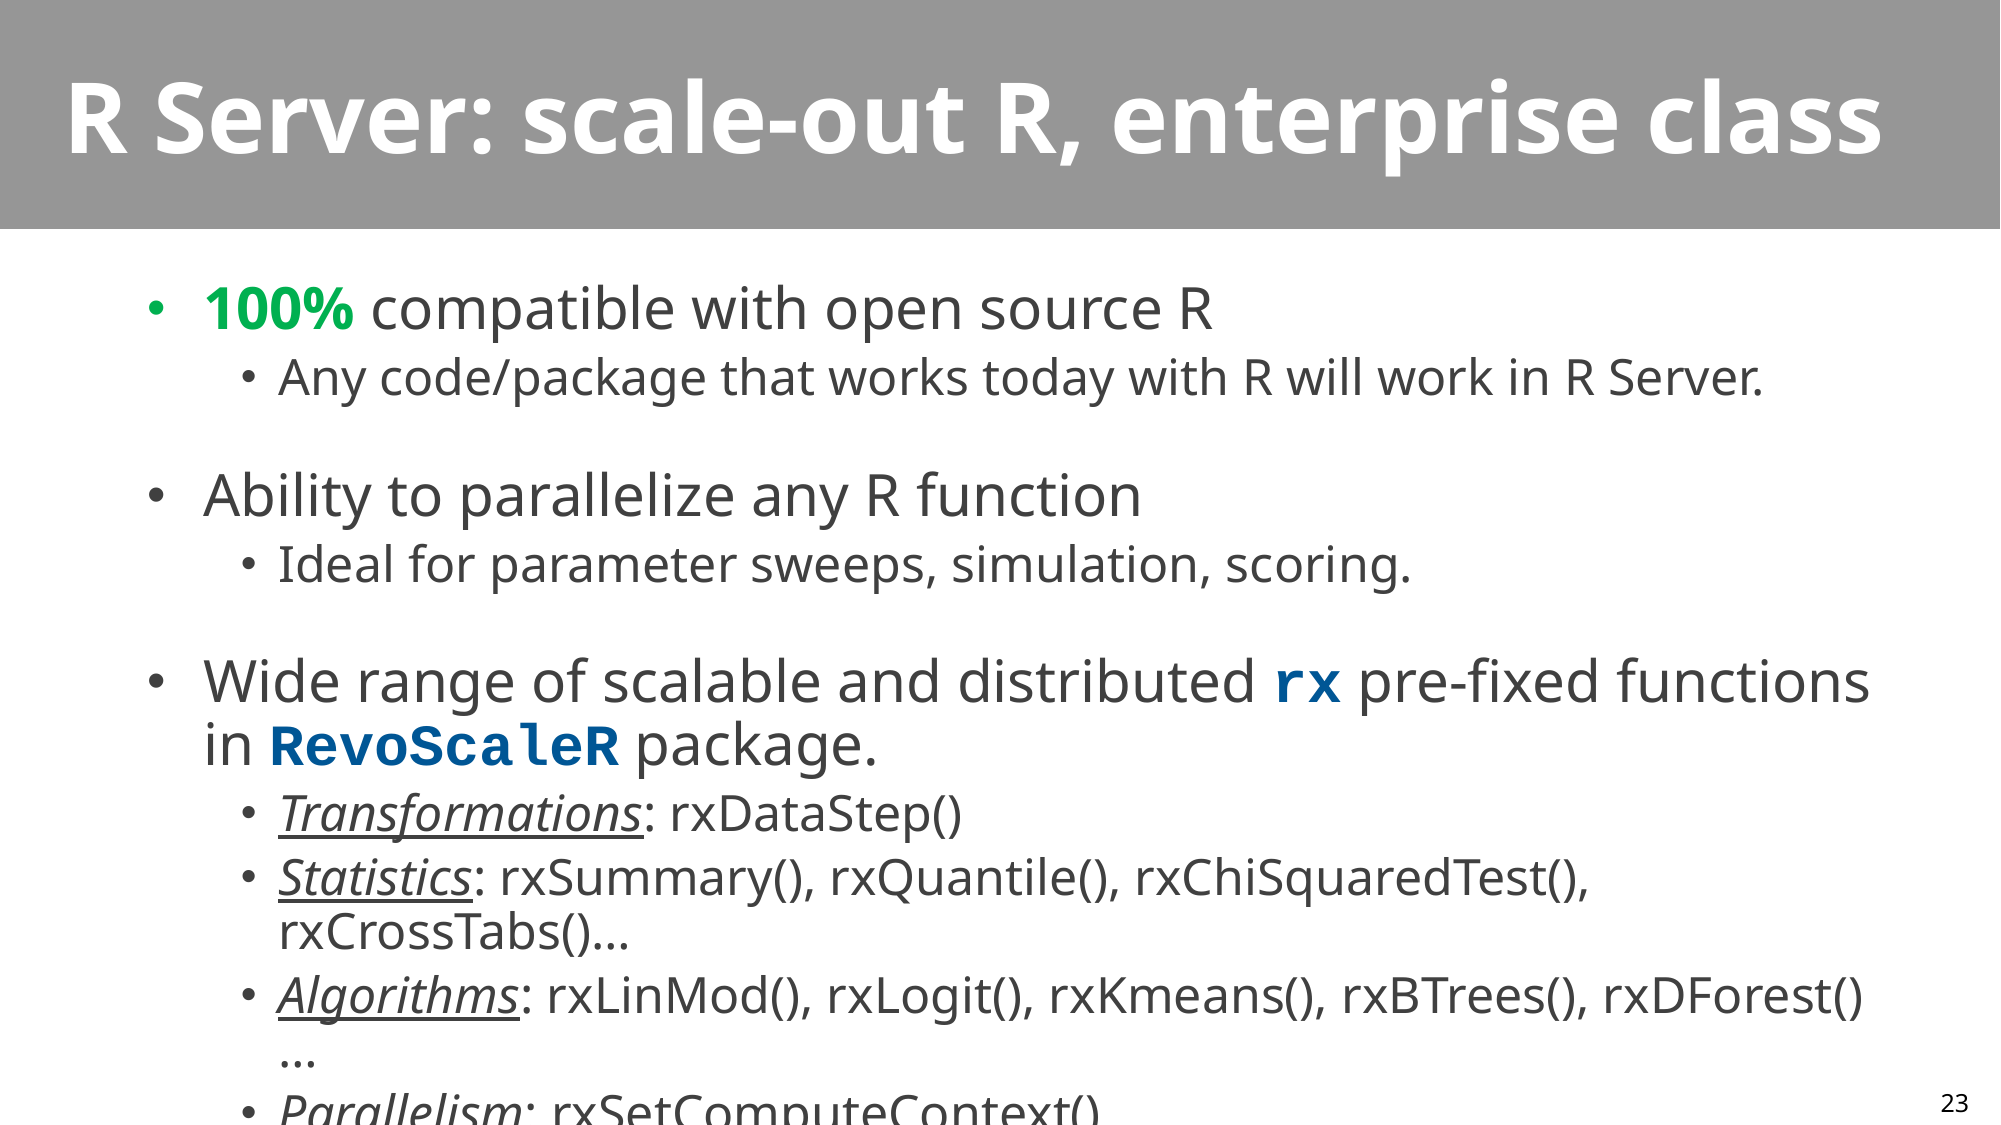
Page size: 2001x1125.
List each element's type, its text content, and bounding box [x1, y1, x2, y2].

text_box 100% compatible with open source R Any code/package that works today with R will work in R Server. Ability to parallelize any R function Ideal for parameter sweeps, simulation, scoring. Wide range of scalable and distributed rx pre-fixed functions in RevoScaleR package. Transformations: rxDataStep() Statistics: rxSummary(), rxQuantile(), rxChiSquaredTest(), rxCrossTabs()… Algorithms: rxLinMod(), rxLogit(), rxKmeans(), rxBTrees(), rxDForest()… Parallelism: rxSetComputeContext() [132, 271, 1890, 1096]
text_box [0, 0, 2000, 230]
text_box 23 [1925, 1079, 2000, 1125]
title R Server: scale-out R, enterprise class [39, 54, 2000, 229]
